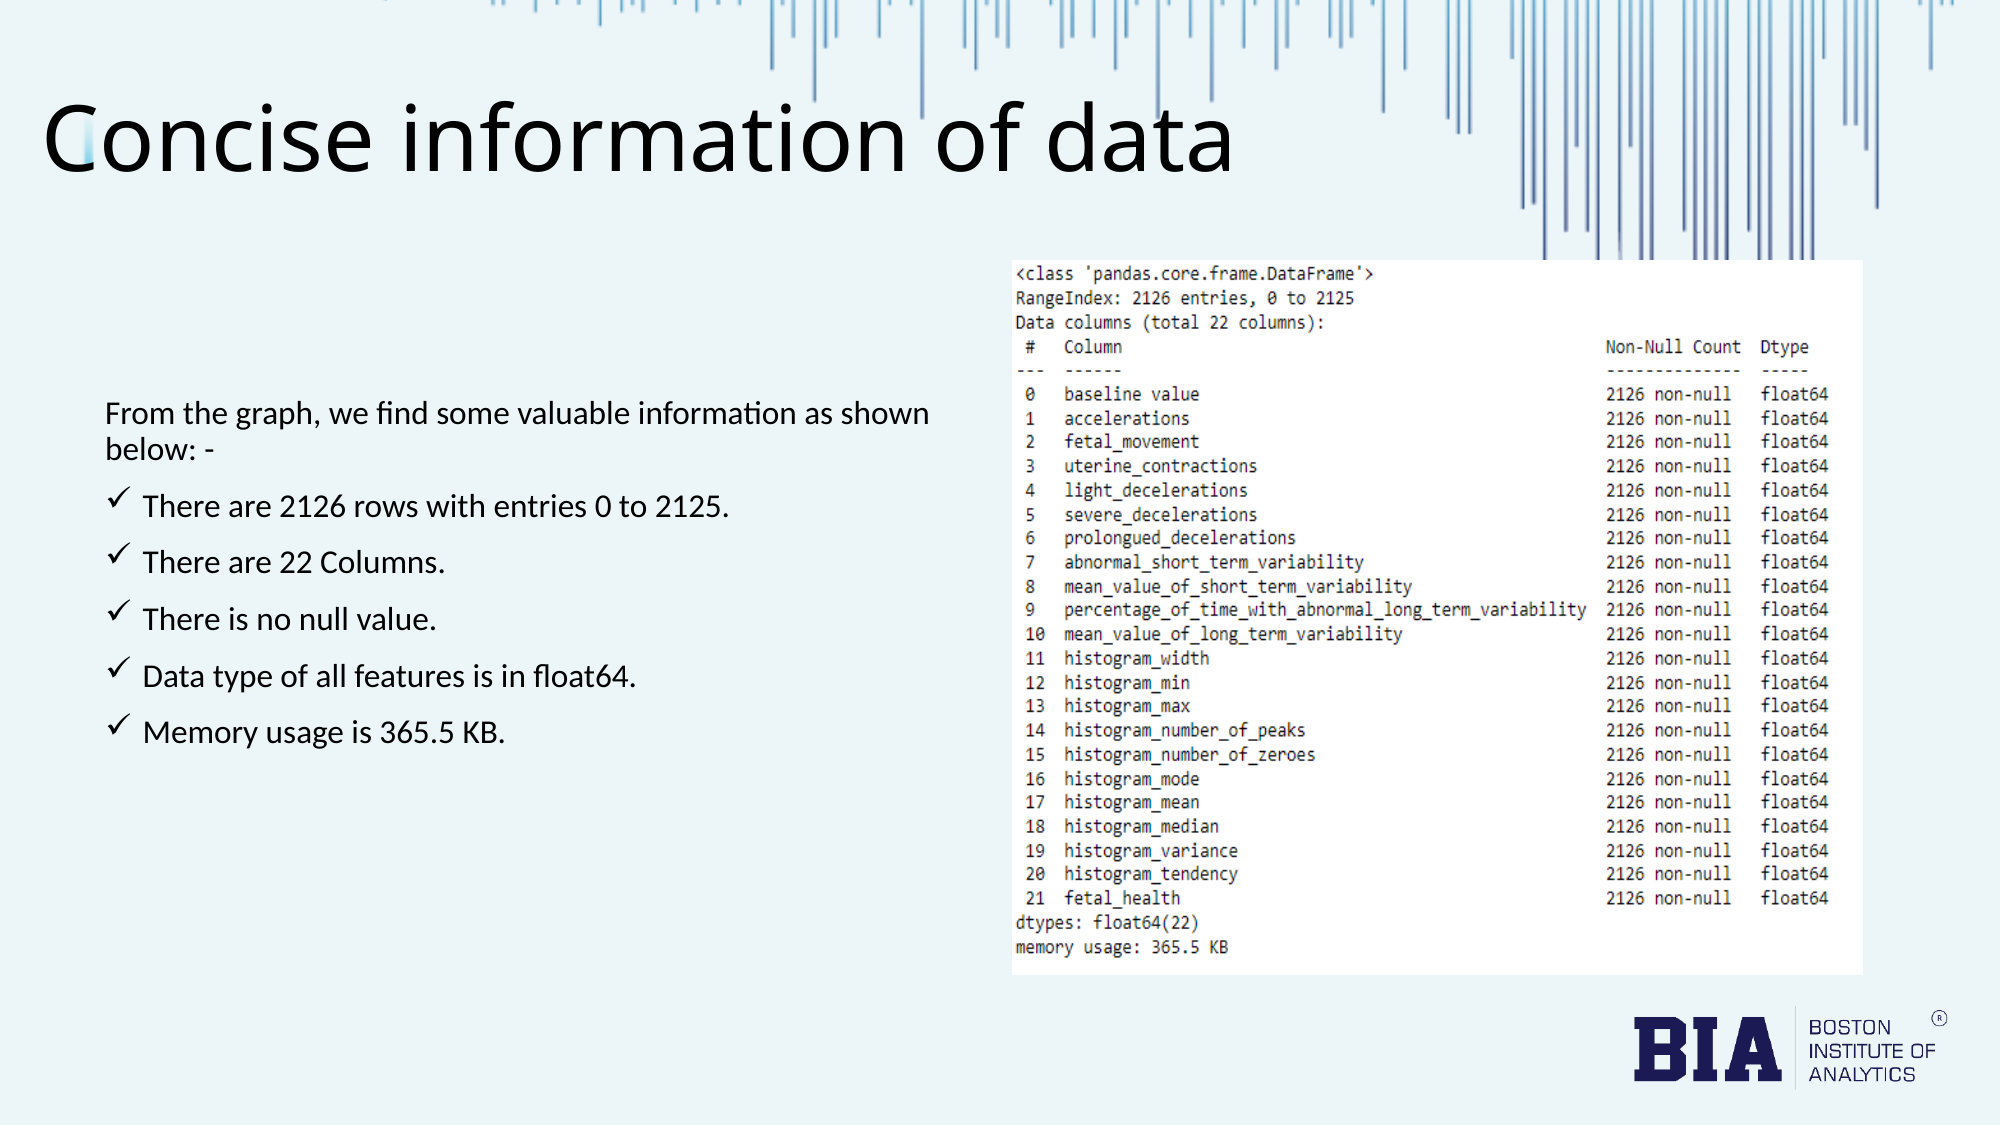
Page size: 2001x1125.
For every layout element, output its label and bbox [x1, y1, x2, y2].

list [1012, 260, 1863, 975]
picture [0, 0, 2000, 1125]
